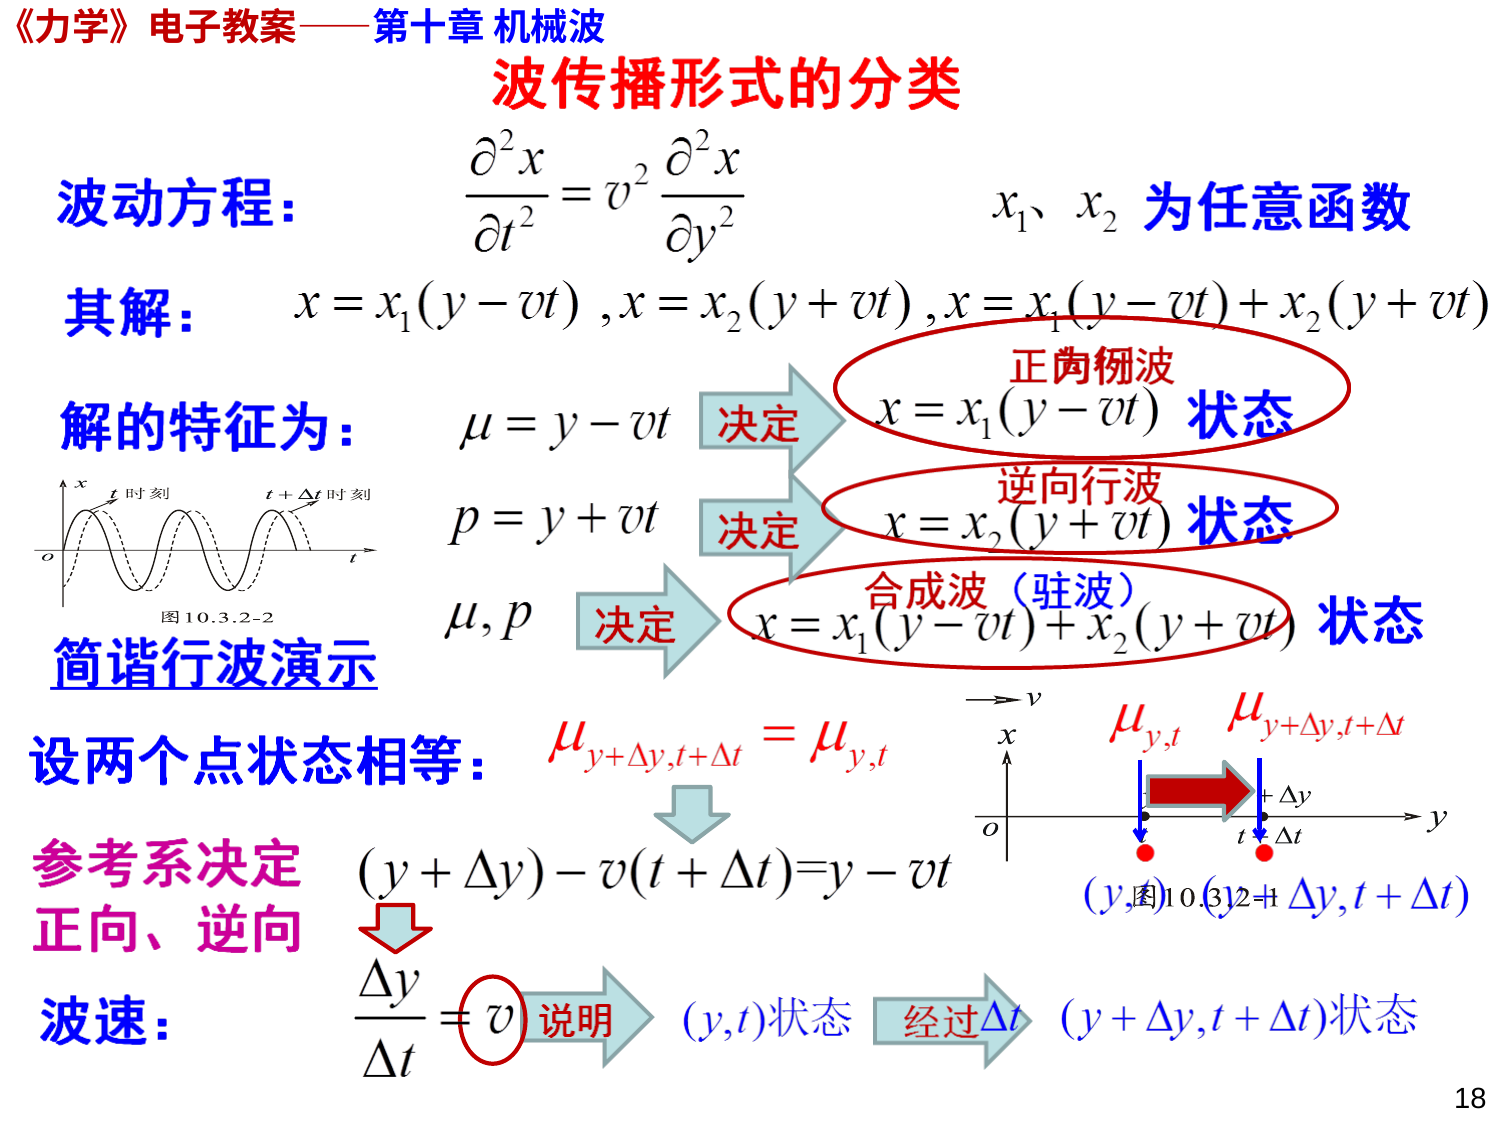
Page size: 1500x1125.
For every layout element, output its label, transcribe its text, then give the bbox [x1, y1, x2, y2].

picture [987, 153, 1447, 244]
picture [0, 687, 902, 799]
picture [344, 940, 656, 1091]
picture [29, 259, 260, 351]
picture [453, 25, 999, 268]
picture [289, 270, 584, 339]
picture [0, 810, 337, 1059]
text_box [358, 922, 433, 938]
picture [679, 990, 857, 1048]
picture [24, 373, 420, 465]
picture [348, 270, 1495, 924]
slide_number 18 [1151, 1071, 1500, 1107]
picture [872, 971, 1034, 1071]
picture [454, 401, 678, 457]
picture [442, 496, 667, 551]
picture [22, 140, 385, 256]
picture [7, 468, 412, 700]
picture [1056, 987, 1423, 1047]
picture [438, 596, 538, 646]
text_box [653, 795, 731, 832]
